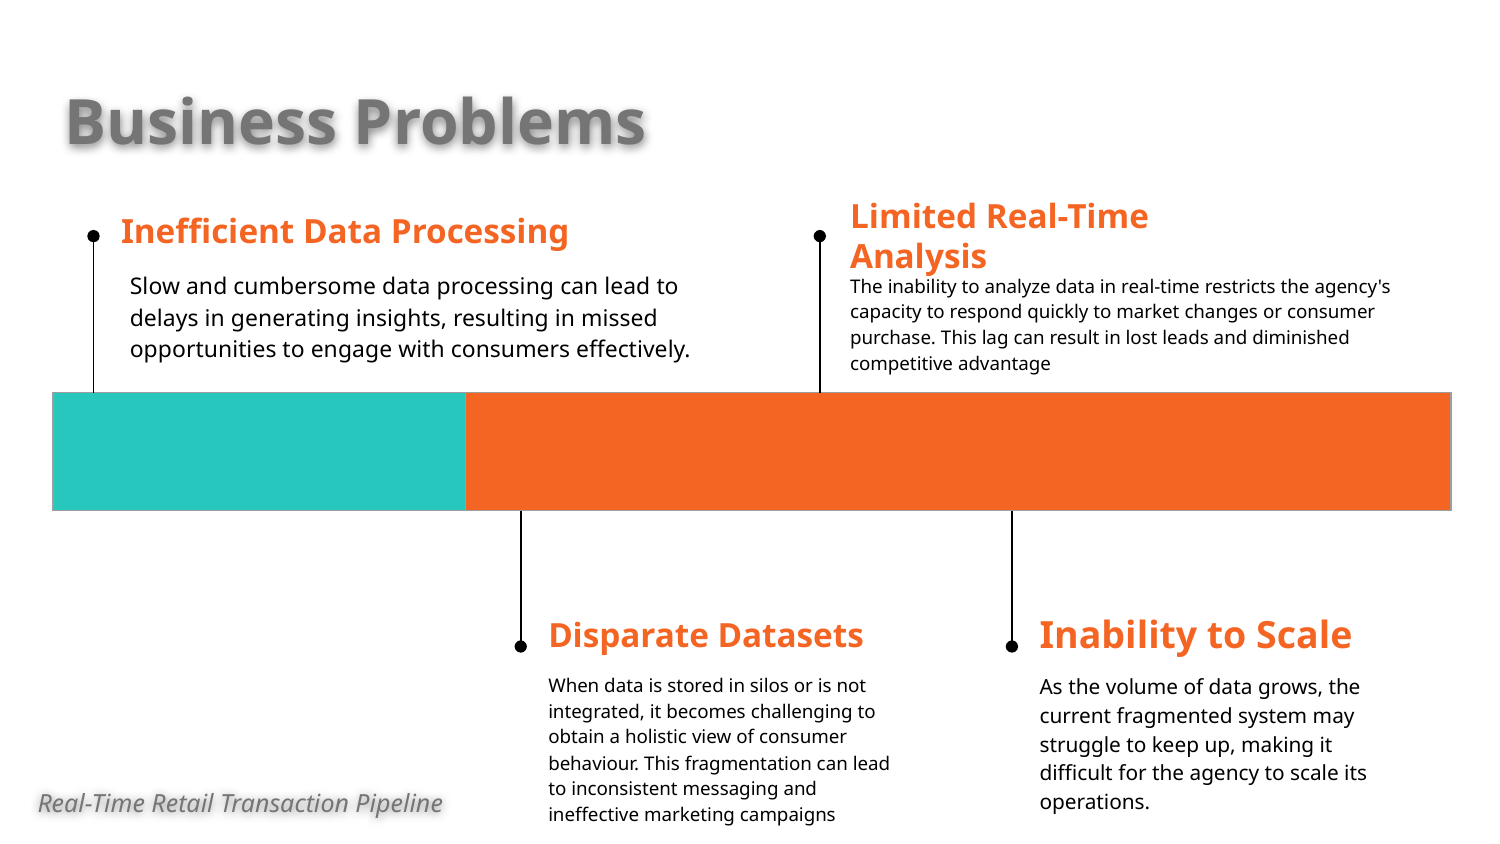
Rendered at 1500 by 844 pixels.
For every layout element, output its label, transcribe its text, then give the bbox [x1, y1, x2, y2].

table_header [54, 393, 465, 510]
title Limited Real-Time Analysis [835, 202, 1305, 256]
title Disparate Datasets [533, 601, 914, 655]
list As the volume of data grows, the current fragmented system may struggle to keep up, making it difficult for the agency to scale its operations. [1024, 655, 1411, 812]
table_header [466, 393, 1450, 510]
text_box Real-Time Retail Transaction Pipeline [22, 781, 723, 824]
list When data is stored in silos or is not integrated, it becomes challenging to obtain a holistic view of consumer behaviour. This fragmentation can lead to inconsistent messaging and ineffective marketing campaigns [533, 655, 914, 822]
list Slow and cumbersome data processing can lead to delays in generating insights, resulting in missed opportunities to engage with consumers effectively. [114, 252, 723, 377]
list The inability to analyze data in real-time restricts the agency's capacity to respond quickly to market changes or consumer purchase. This lag can result in lost leads and diminished competitive advantage [835, 256, 1429, 380]
title Business Problems [49, 67, 1448, 173]
title Inefficient Data Processing [106, 193, 608, 267]
title Inability to Scale [1024, 601, 1411, 655]
